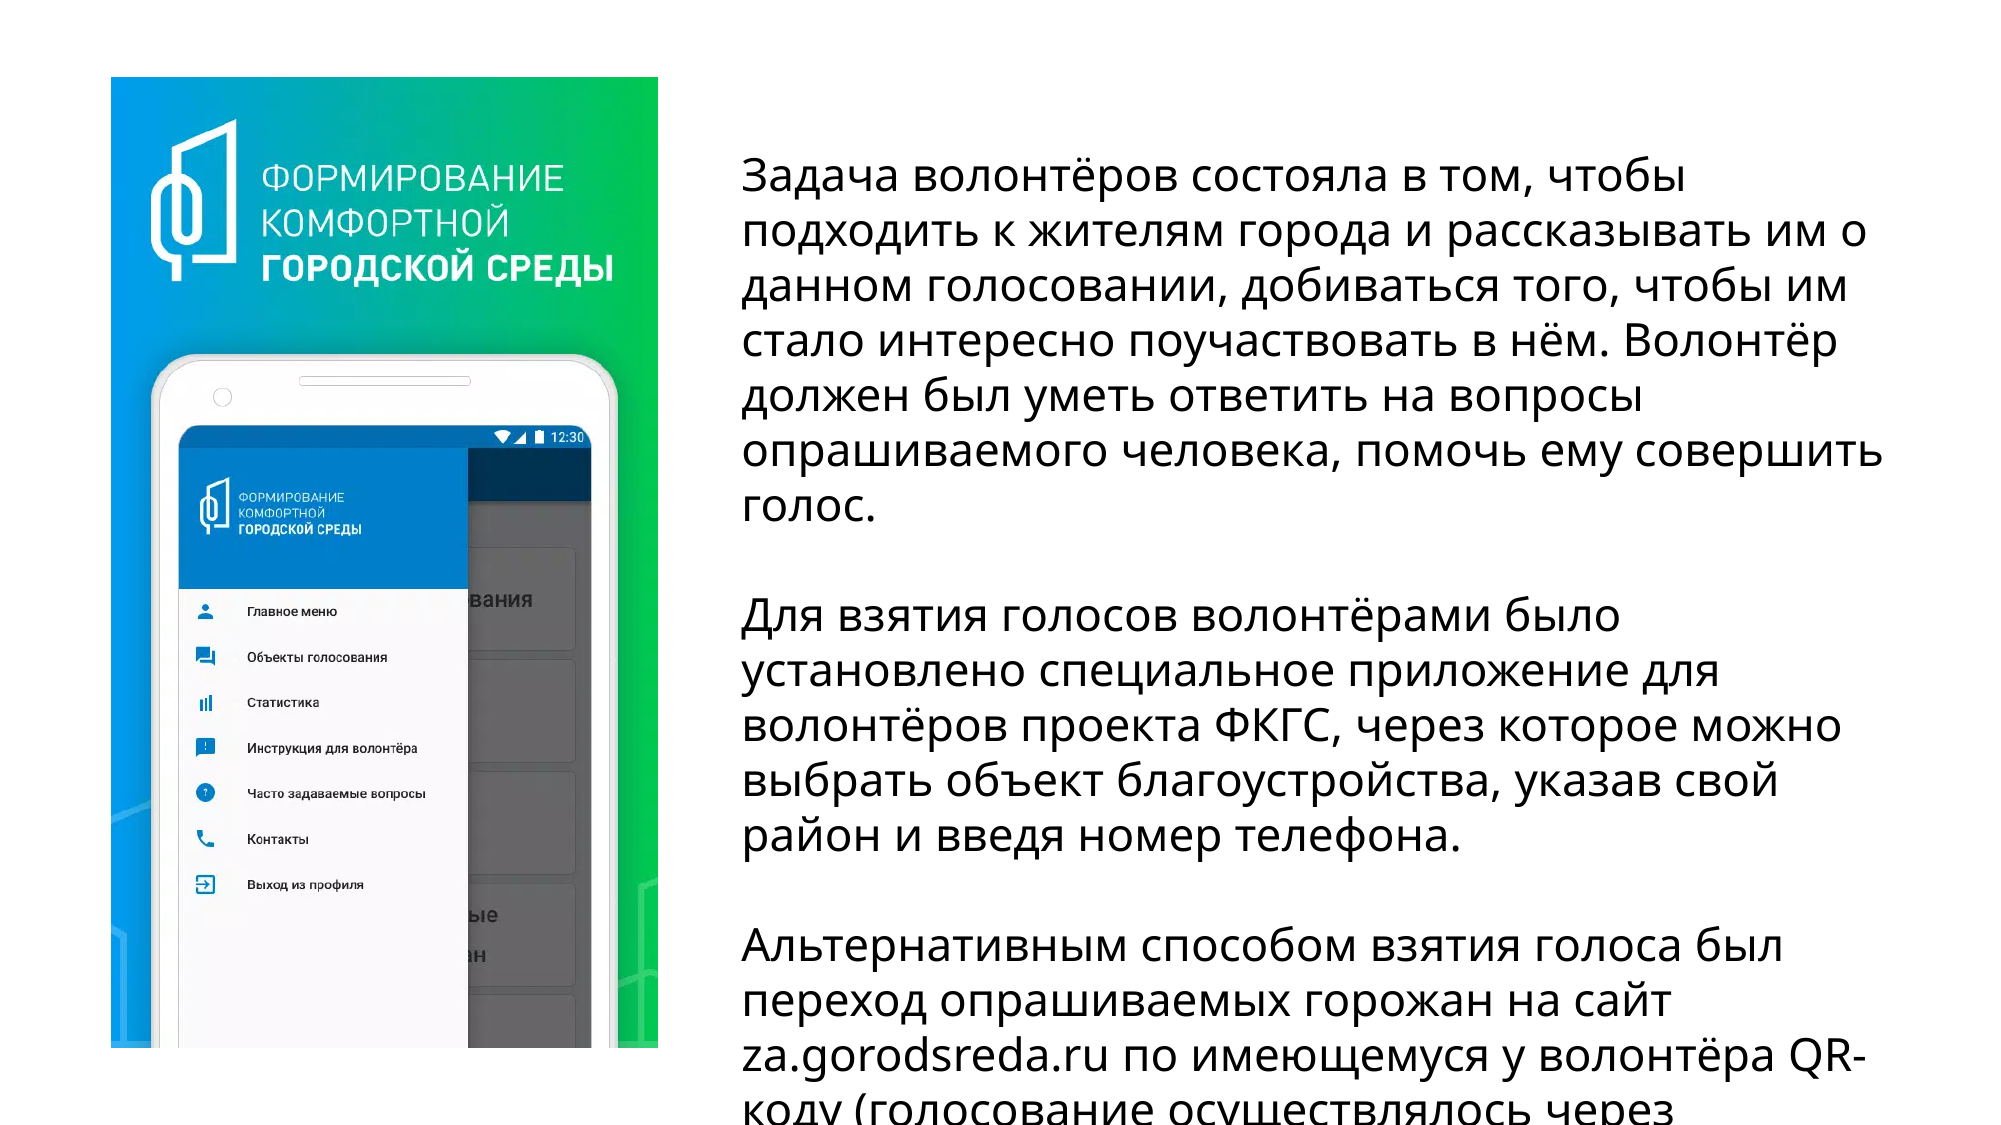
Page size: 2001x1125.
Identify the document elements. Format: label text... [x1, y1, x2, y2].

picture [151, 120, 239, 282]
text_box Задача волонтёров состояла в том, чтобы подходить к жителям города и рассказывать им о данном голосовании, добиваться того, чтобы им стало интересно поучаствовать в нём. Волонтёр должен был уметь ответить на вопросы опрашиваемого человека, помочь ему совершить голос. Для взятия голосов волонтёрами было установлено специальное приложение для волонтёров проекта ФКГС, через которое можно выбрать объект благоустройства, указав свой район и введя номер телефона. Альтернативным способом взятия голоса был переход опрашиваемых горожан на сайт za.gorodsreda.ru по имеющемуся у волонтёра QR-коду (голосование осуществлялось через Госуслуги). [726, 138, 1904, 1125]
picture [111, 77, 658, 1048]
